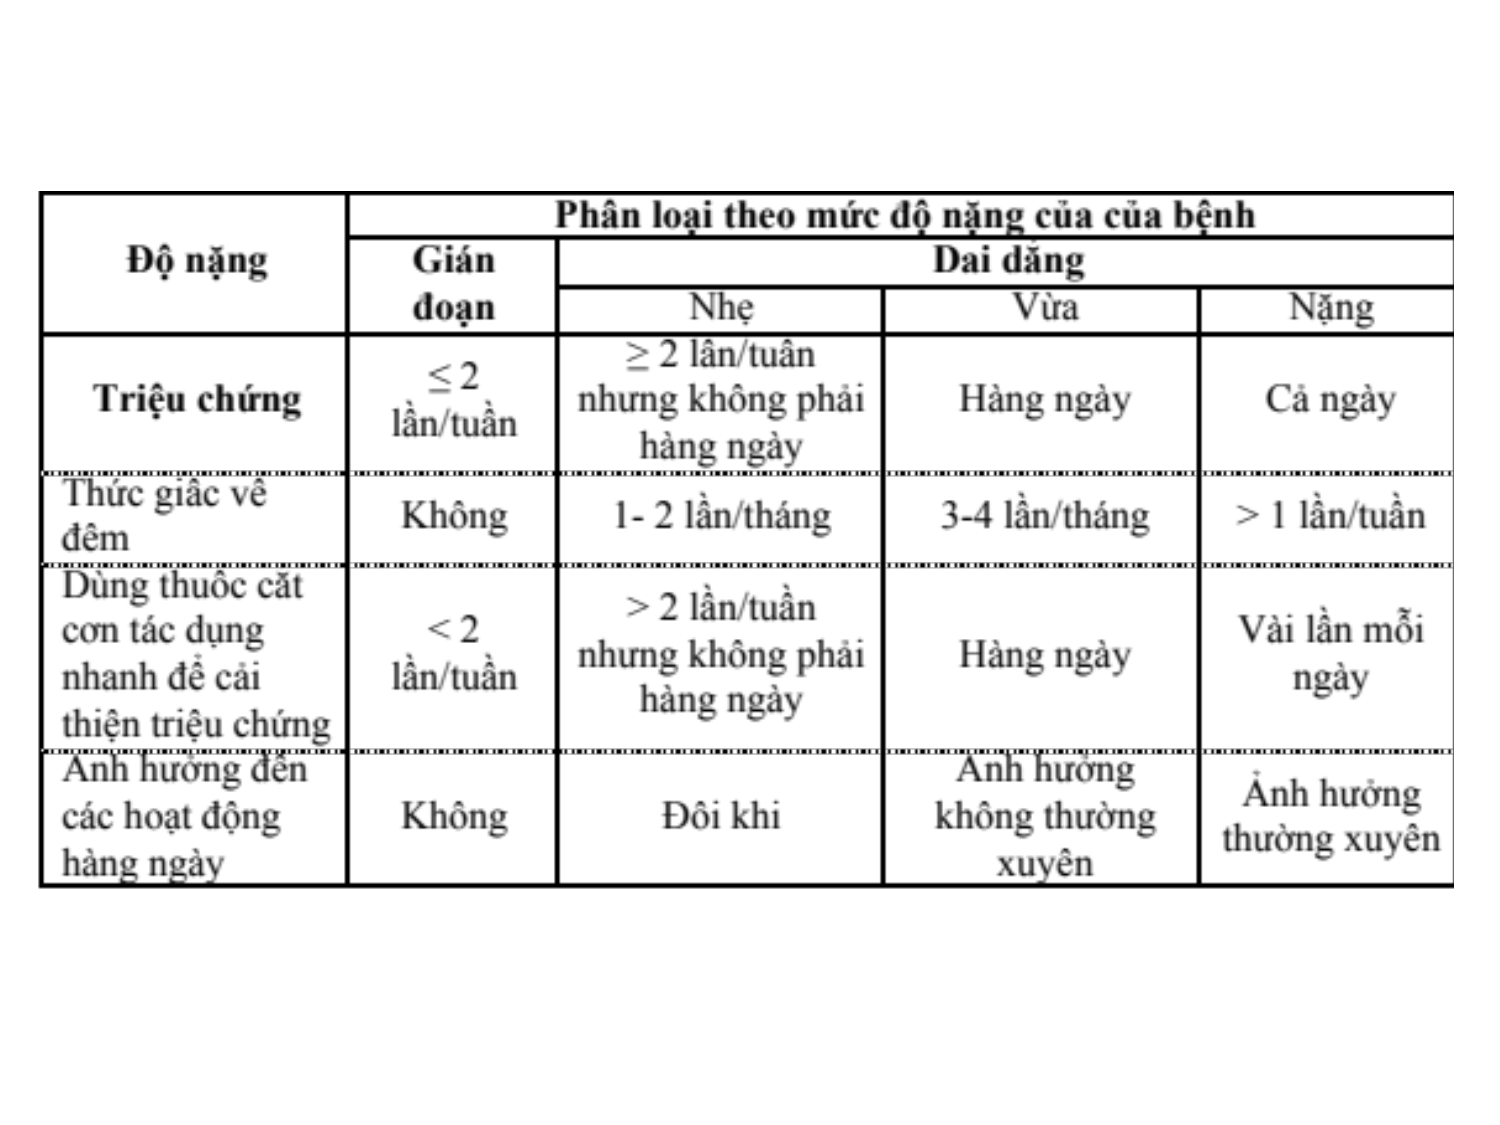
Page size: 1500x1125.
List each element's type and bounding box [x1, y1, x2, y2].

text_box [0, 191, 1455, 1013]
